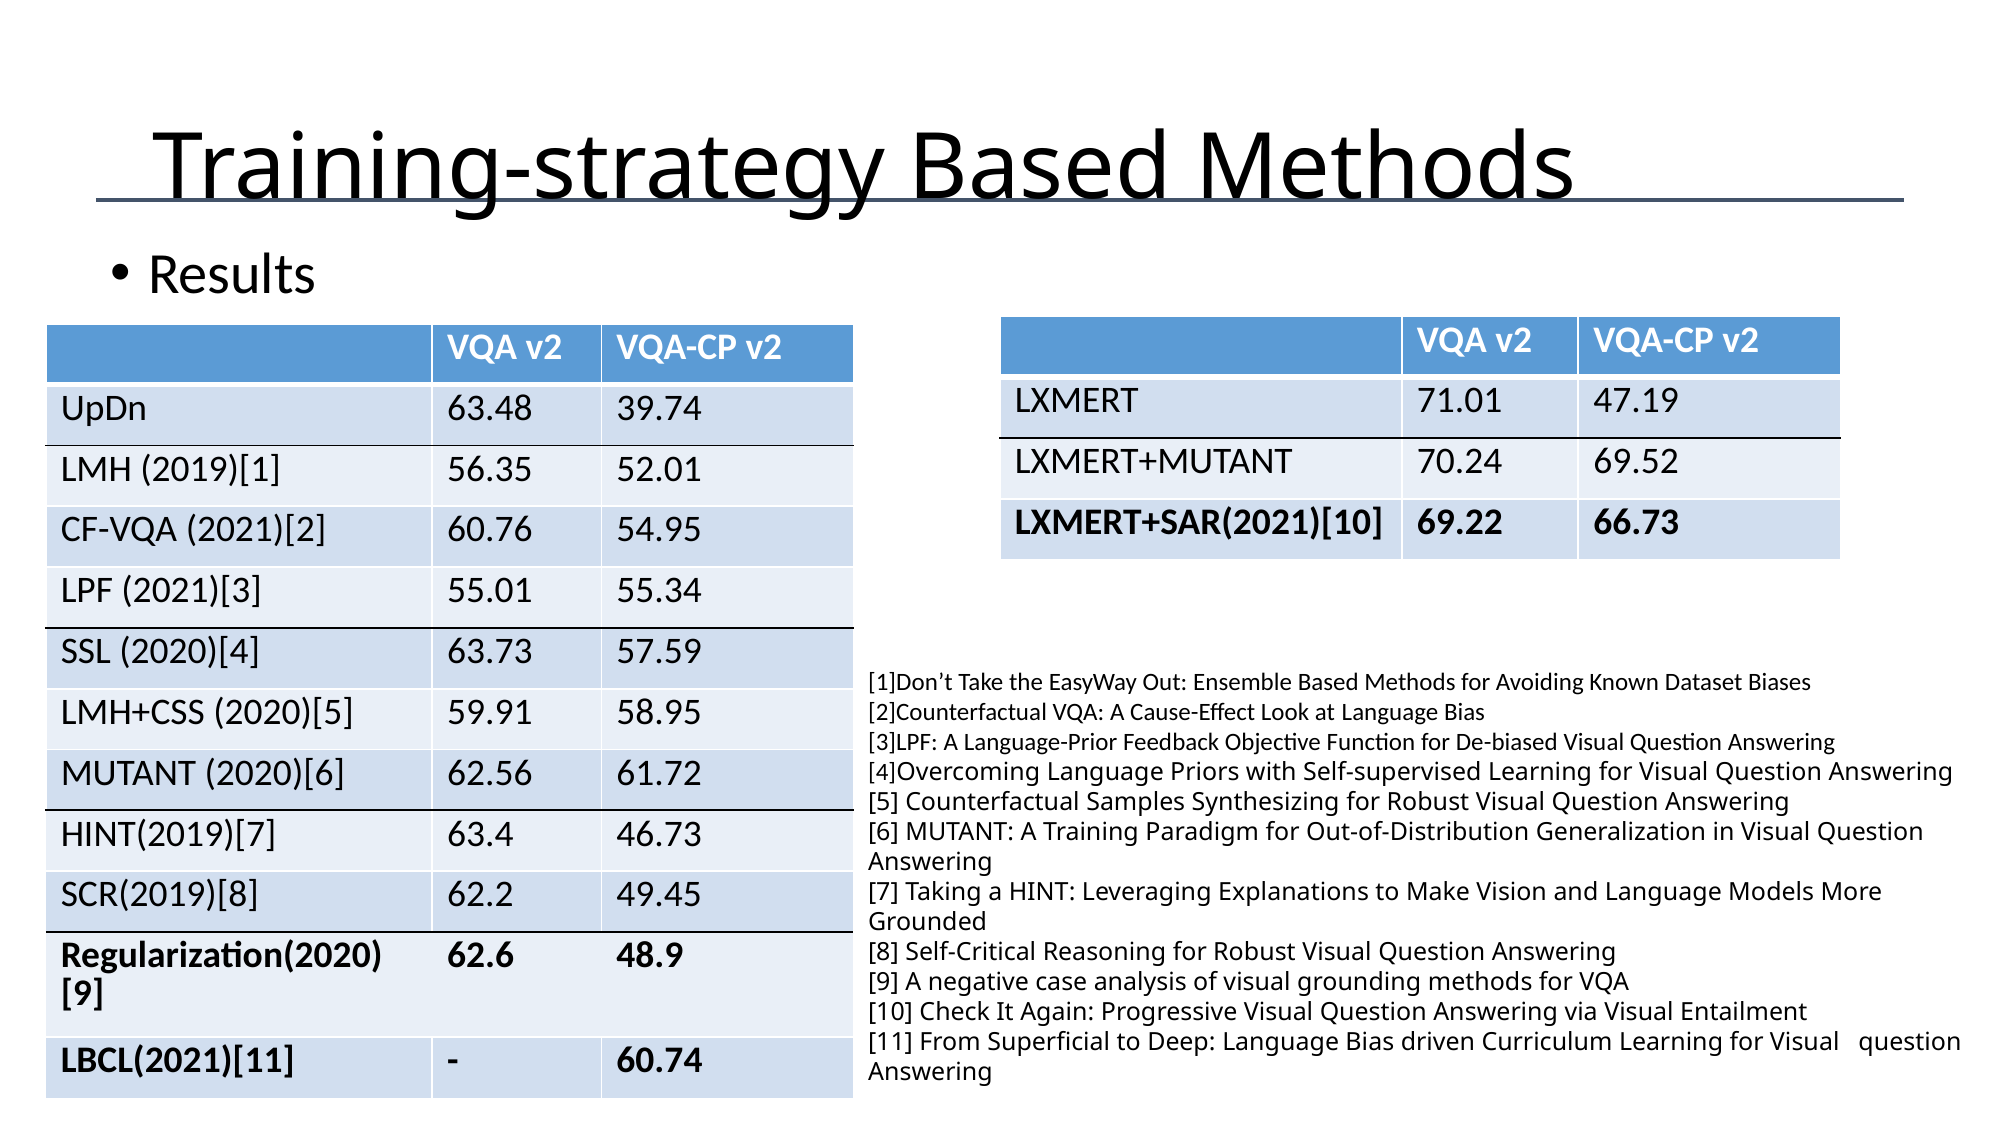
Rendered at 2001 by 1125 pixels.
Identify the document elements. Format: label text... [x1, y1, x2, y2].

table_cell LPF (2021)[3] [47, 568, 431, 627]
table_cell 59.91 [433, 690, 601, 749]
table_cell 60.76 [433, 507, 601, 566]
table_cell 56.35 [433, 446, 601, 505]
table_header [1001, 317, 1401, 374]
table_header VQA-CP v2 [602, 325, 853, 382]
table_cell 52.01 [602, 446, 853, 505]
table_cell LXMERT+MUTANT [1001, 439, 1401, 498]
table_cell 47.19 [1579, 380, 1840, 437]
table_cell 54.95 [602, 507, 853, 566]
table_cell 49.45 [602, 872, 853, 931]
table_cell LMH+CSS (2020)[5] [47, 690, 431, 749]
table_cell 66.73 [1579, 500, 1840, 559]
table_cell SCR(2019)[8] [46, 872, 431, 931]
table_cell 60.74 [602, 1038, 853, 1098]
table_cell 48.9 [601, 933, 853, 1036]
table_cell 71.01 [1403, 380, 1577, 437]
table_cell LBCL(2021)[11] [46, 1038, 431, 1098]
table_cell 63.48 [433, 387, 601, 445]
table_cell CF-VQA (2021)[2] [47, 507, 431, 566]
table_cell LXMERT+SAR(2021)[10] [1001, 500, 1401, 559]
table_header VQA-CP v2 [1579, 317, 1840, 374]
table_cell 63.4 [433, 811, 601, 870]
table_cell 69.52 [1579, 439, 1840, 498]
table_cell 55.34 [602, 568, 853, 627]
table_cell 62.6 [432, 933, 601, 1036]
table_cell Regularization(2020)[9] [46, 933, 432, 1036]
title Training-strategy Based Methods [137, 59, 1863, 235]
text_box [1]Don’t Take the EasyWay Out: Ensemble Based Methods for Avoiding Known Dataset Biases [2]Counterfactual VQA: A Cause-Effect Look at Language Bias [3]LPF: A Language-Prior Feedback Objective Function for De-biased Visual Question Answering [4]Overcoming Language Priors with Self-supervised Learning for Visual Question Answering [5] Counterfactual Samples Synthesizing for Robust Visual Question Answering [6] MUTANT: A Training Paradigm for Out-of-Distribution Generalization in Visual Question Answering [7] Taking a HINT: Leveraging Explanations to Make Vision and Language Models More Grounded [8] Self-Critical Reasoning for Robust Visual Question Answering [9] A negative case analysis of visual grounding methods for VQA [10] Check It Again: Progressive Visual Question Answering via Visual Entailment [11] From Superficial to Deep: Language Bias driven Curriculum Learning for Visual question Answering [853, 658, 2000, 1125]
table_cell 70.24 [1403, 439, 1577, 498]
table_cell 69.22 [1403, 500, 1577, 559]
table_cell 39.74 [602, 387, 853, 445]
table_cell 62.2 [433, 872, 601, 931]
table_cell LMH (2019)[1] [47, 446, 431, 505]
table_cell 57.59 [602, 629, 853, 688]
table_header VQA v2 [1403, 317, 1577, 374]
table_cell 62.56 [433, 750, 601, 809]
table_cell - [433, 1038, 601, 1098]
table_cell 58.95 [602, 690, 853, 749]
table_cell 55.01 [433, 568, 601, 627]
table_cell LXMERT [1001, 380, 1401, 437]
table_cell MUTANT (2020)[6] [47, 750, 431, 809]
table_header VQA v2 [433, 325, 601, 382]
table_cell UpDn [47, 387, 431, 445]
list Results [95, 235, 1904, 658]
table_header [47, 325, 431, 382]
table_cell 63.73 [433, 629, 601, 688]
table_cell HINT(2019)[7] [46, 811, 431, 870]
table_cell SSL (2020)[4] [47, 629, 431, 688]
table_cell 61.72 [602, 750, 853, 809]
table_cell 46.73 [602, 811, 853, 870]
